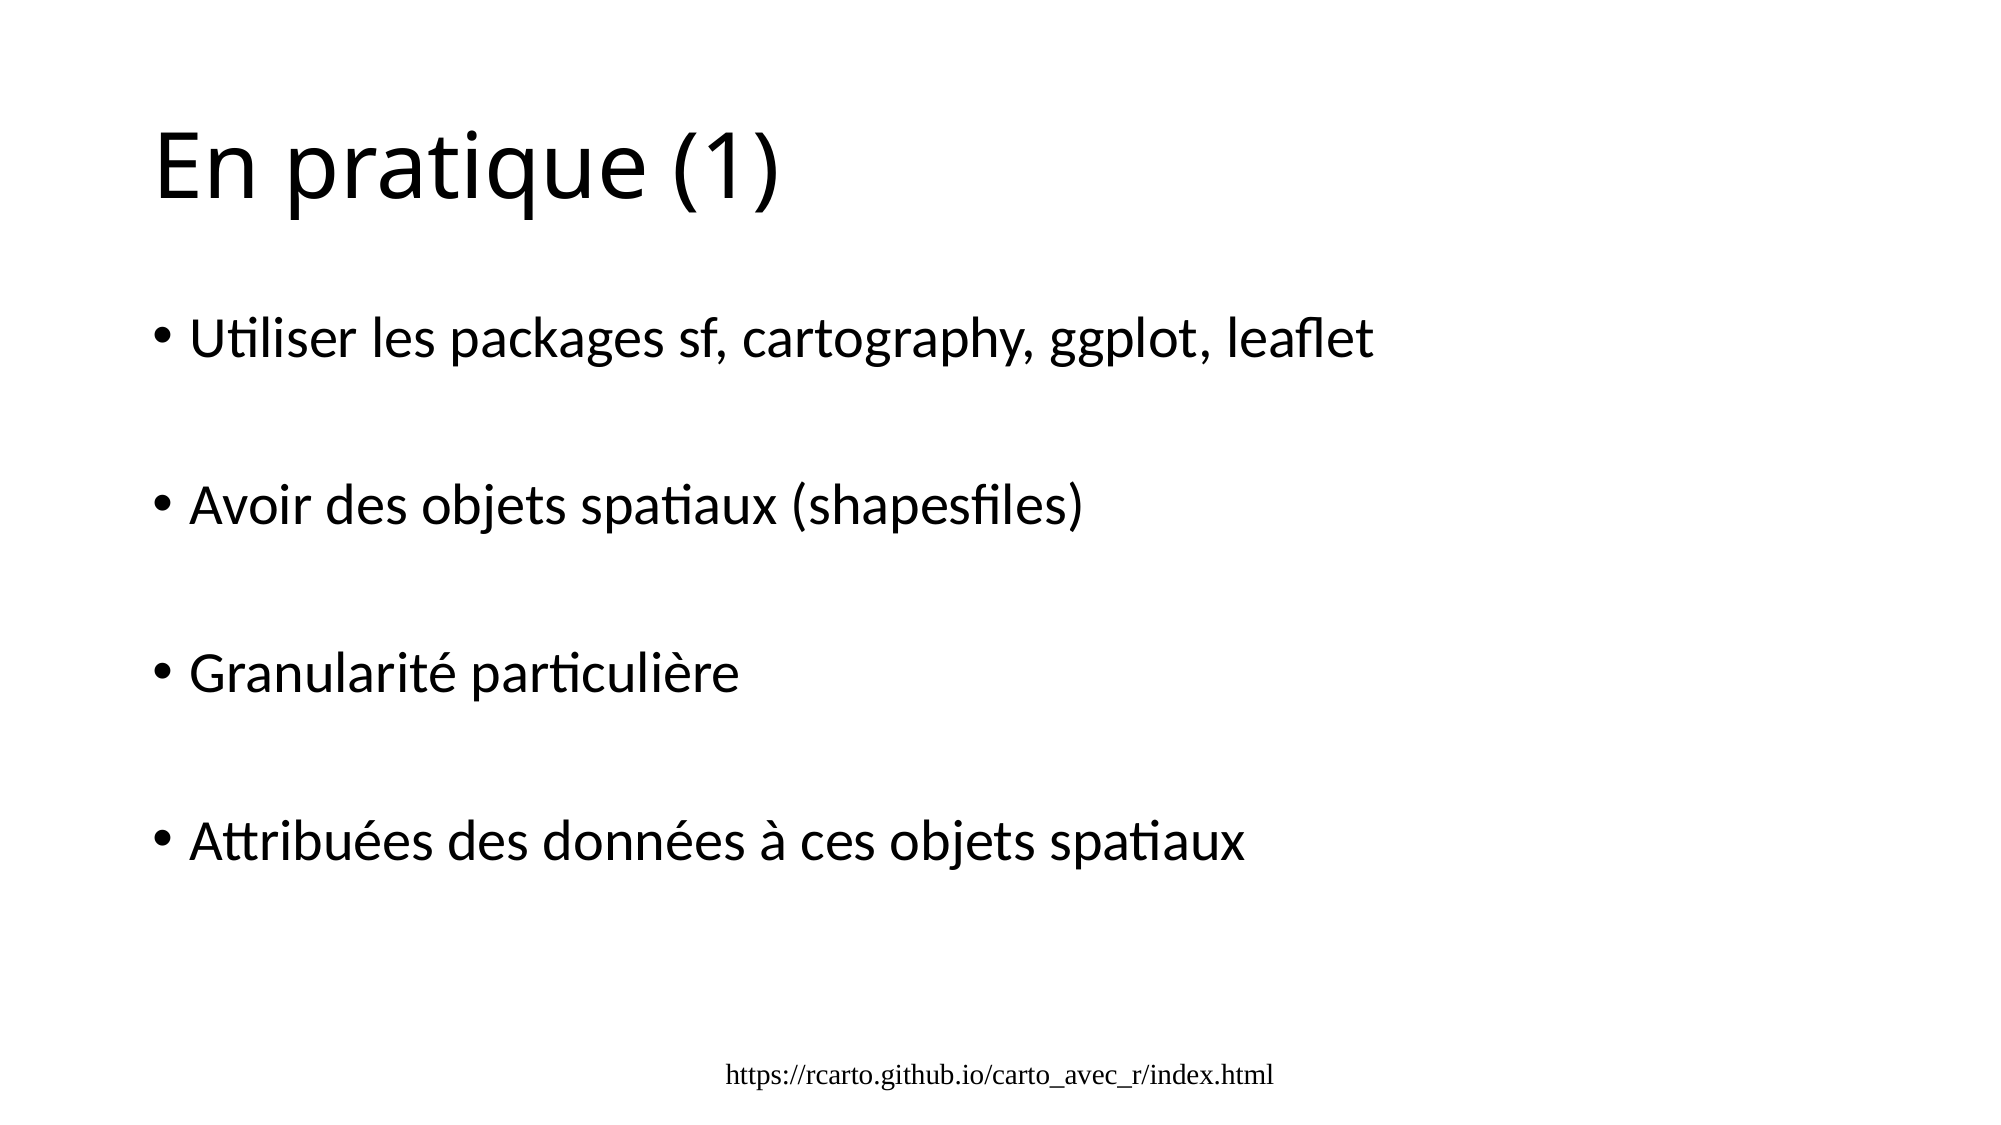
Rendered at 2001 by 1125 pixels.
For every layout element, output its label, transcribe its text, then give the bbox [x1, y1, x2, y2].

list Utiliser les packages sf, cartography, ggplot, leaflet Avoir des objets spatiaux (shapesfiles) Granularité particulière Attribuées des données à ces objets spatiaux [137, 299, 1863, 1014]
footer https://rcarto.github.io/carto_avec_r/index.html [662, 1042, 1338, 1103]
title En pratique (1) [137, 59, 1863, 278]
